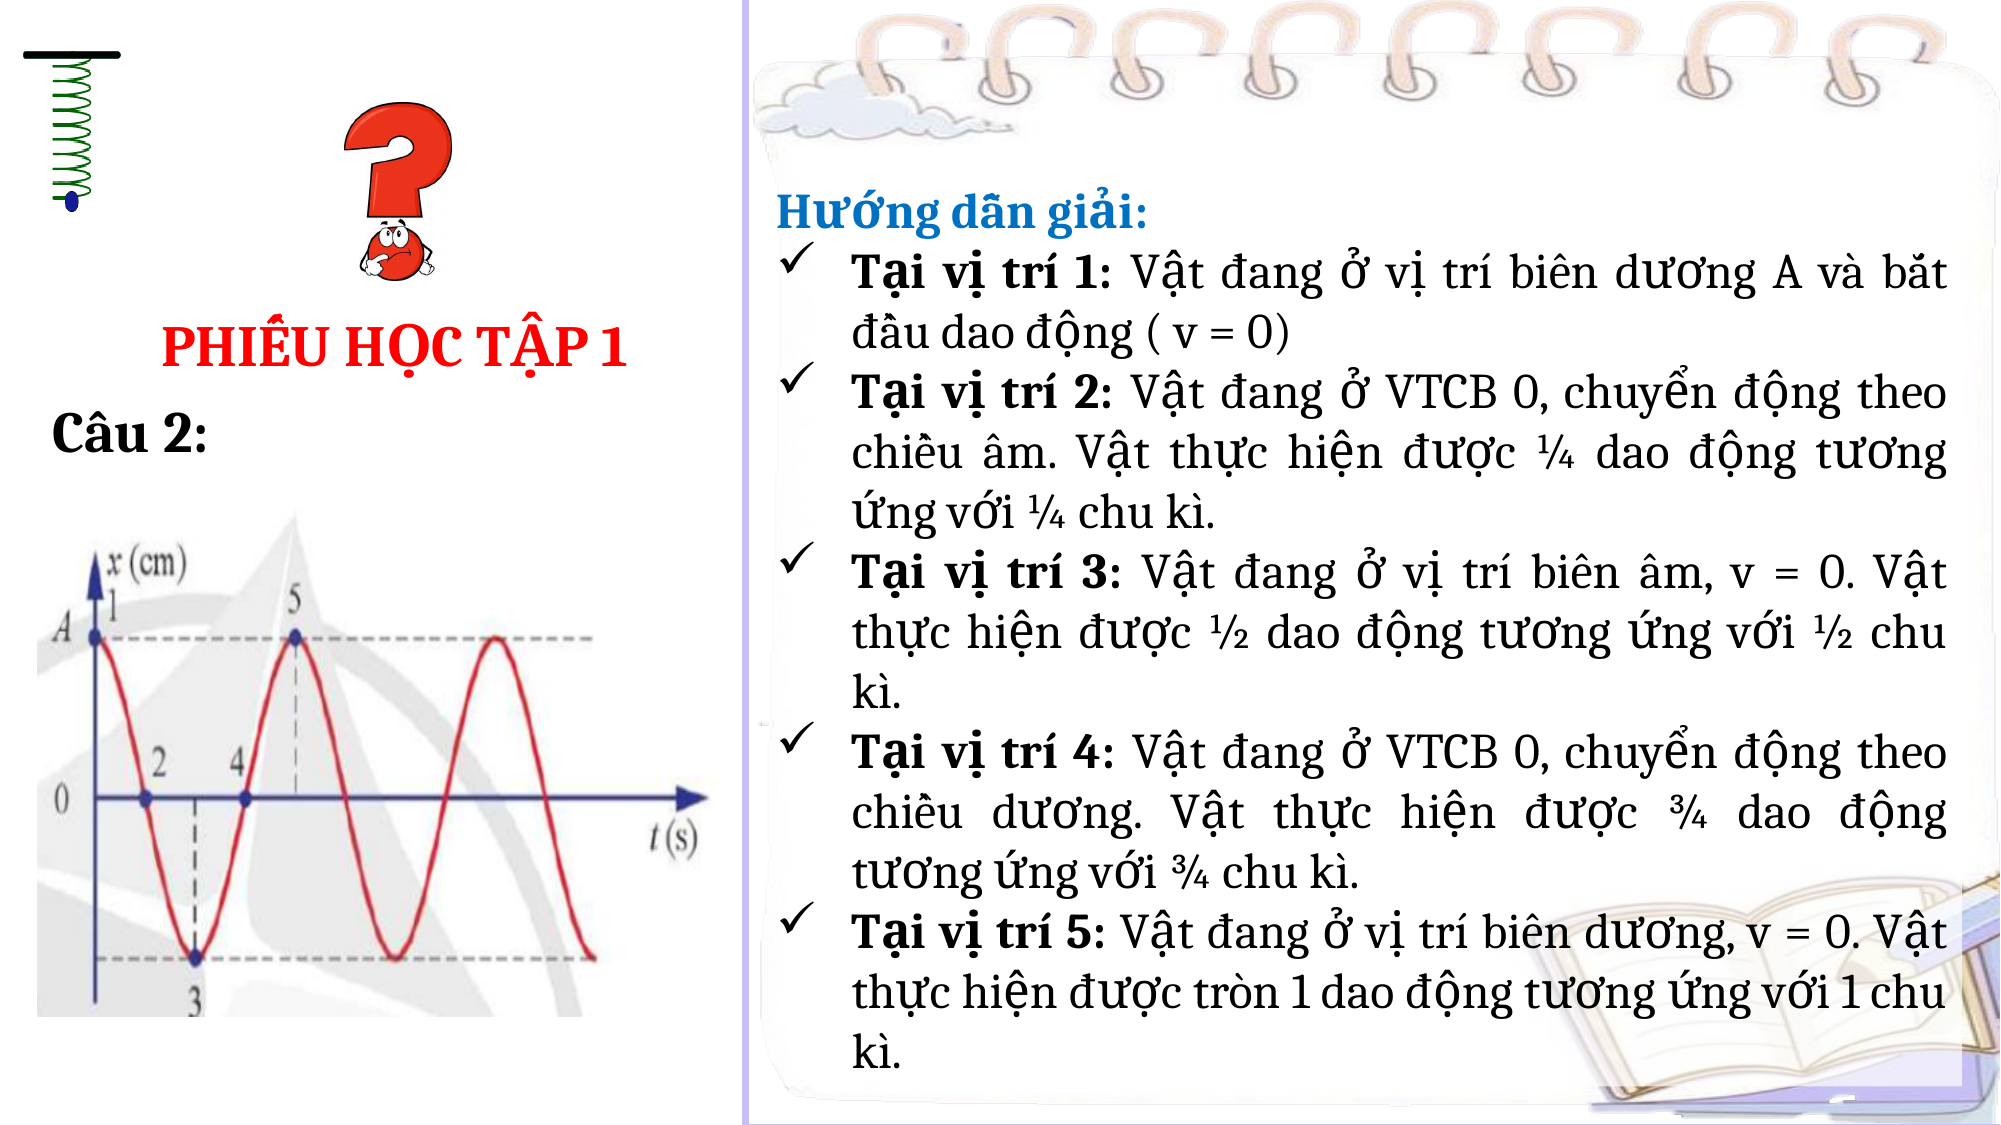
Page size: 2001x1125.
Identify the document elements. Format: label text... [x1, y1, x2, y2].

text_box Câu 2: [37, 386, 250, 472]
picture [344, 102, 452, 281]
picture [748, 0, 2000, 1125]
picture [37, 506, 739, 1017]
picture [10, 24, 137, 301]
text_box PHIẾU HỌC TẬP 1 [136, 300, 653, 386]
